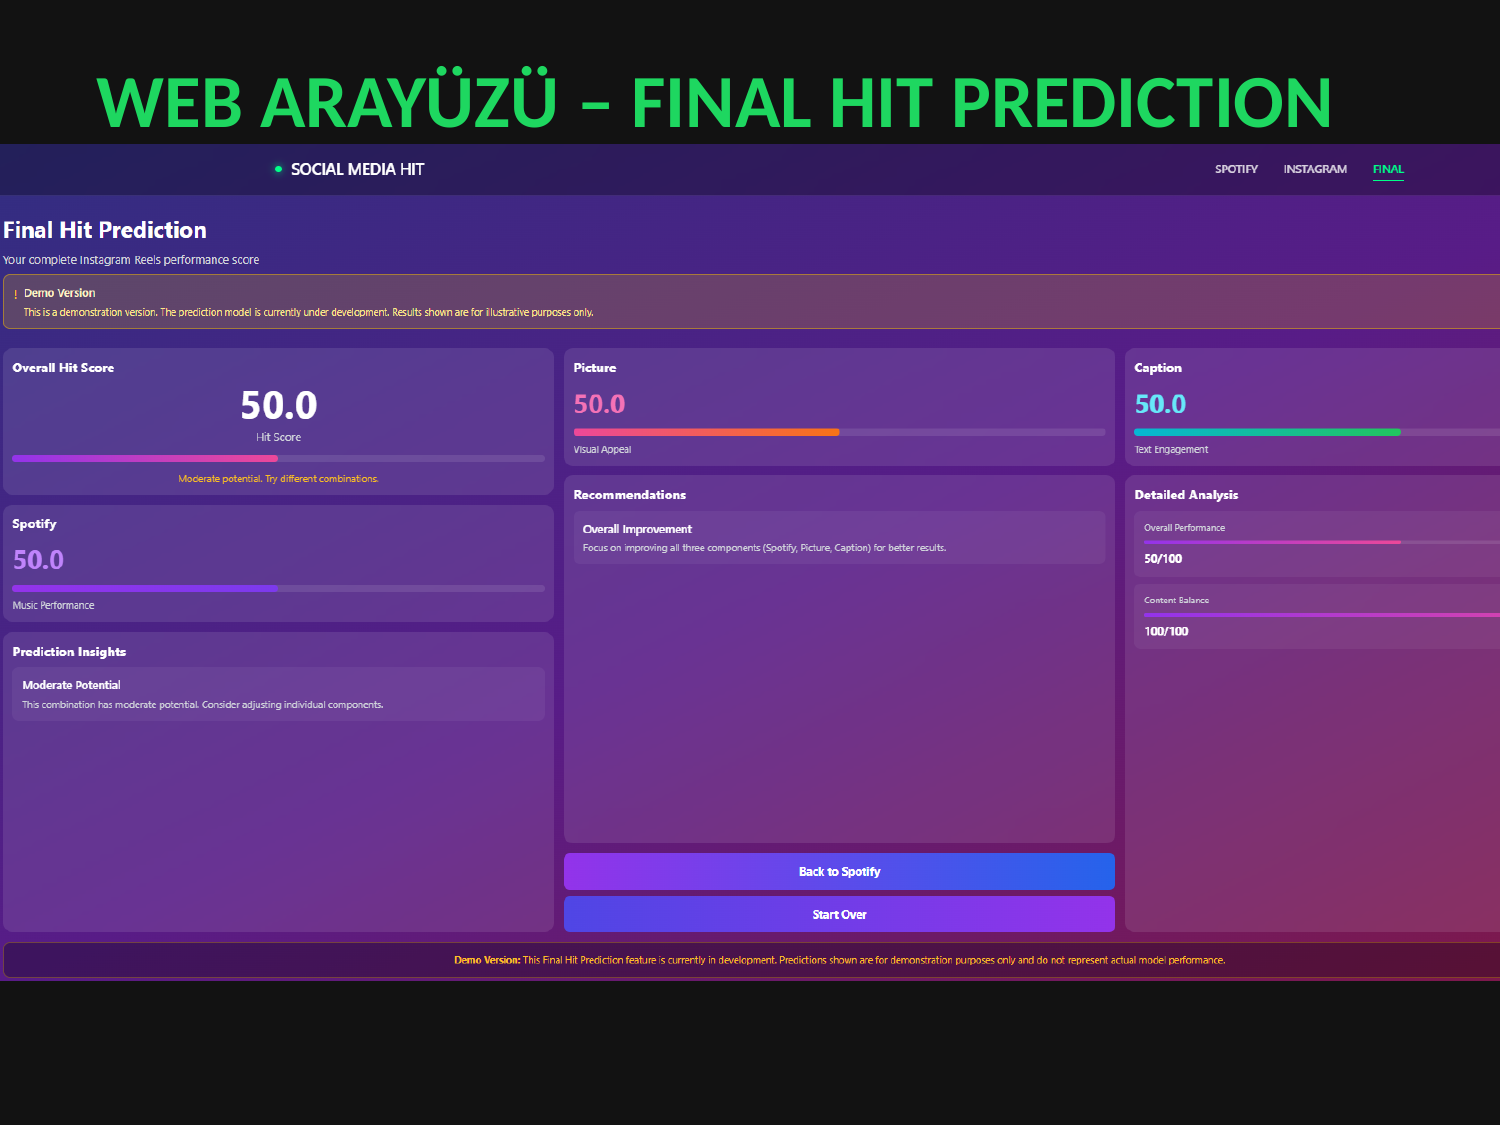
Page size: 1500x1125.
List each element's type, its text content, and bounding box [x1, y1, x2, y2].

text_box WEB ARAYÜZÜ – FINAL HIT PREDICTION [82, 44, 1350, 142]
picture [0, 144, 1500, 981]
